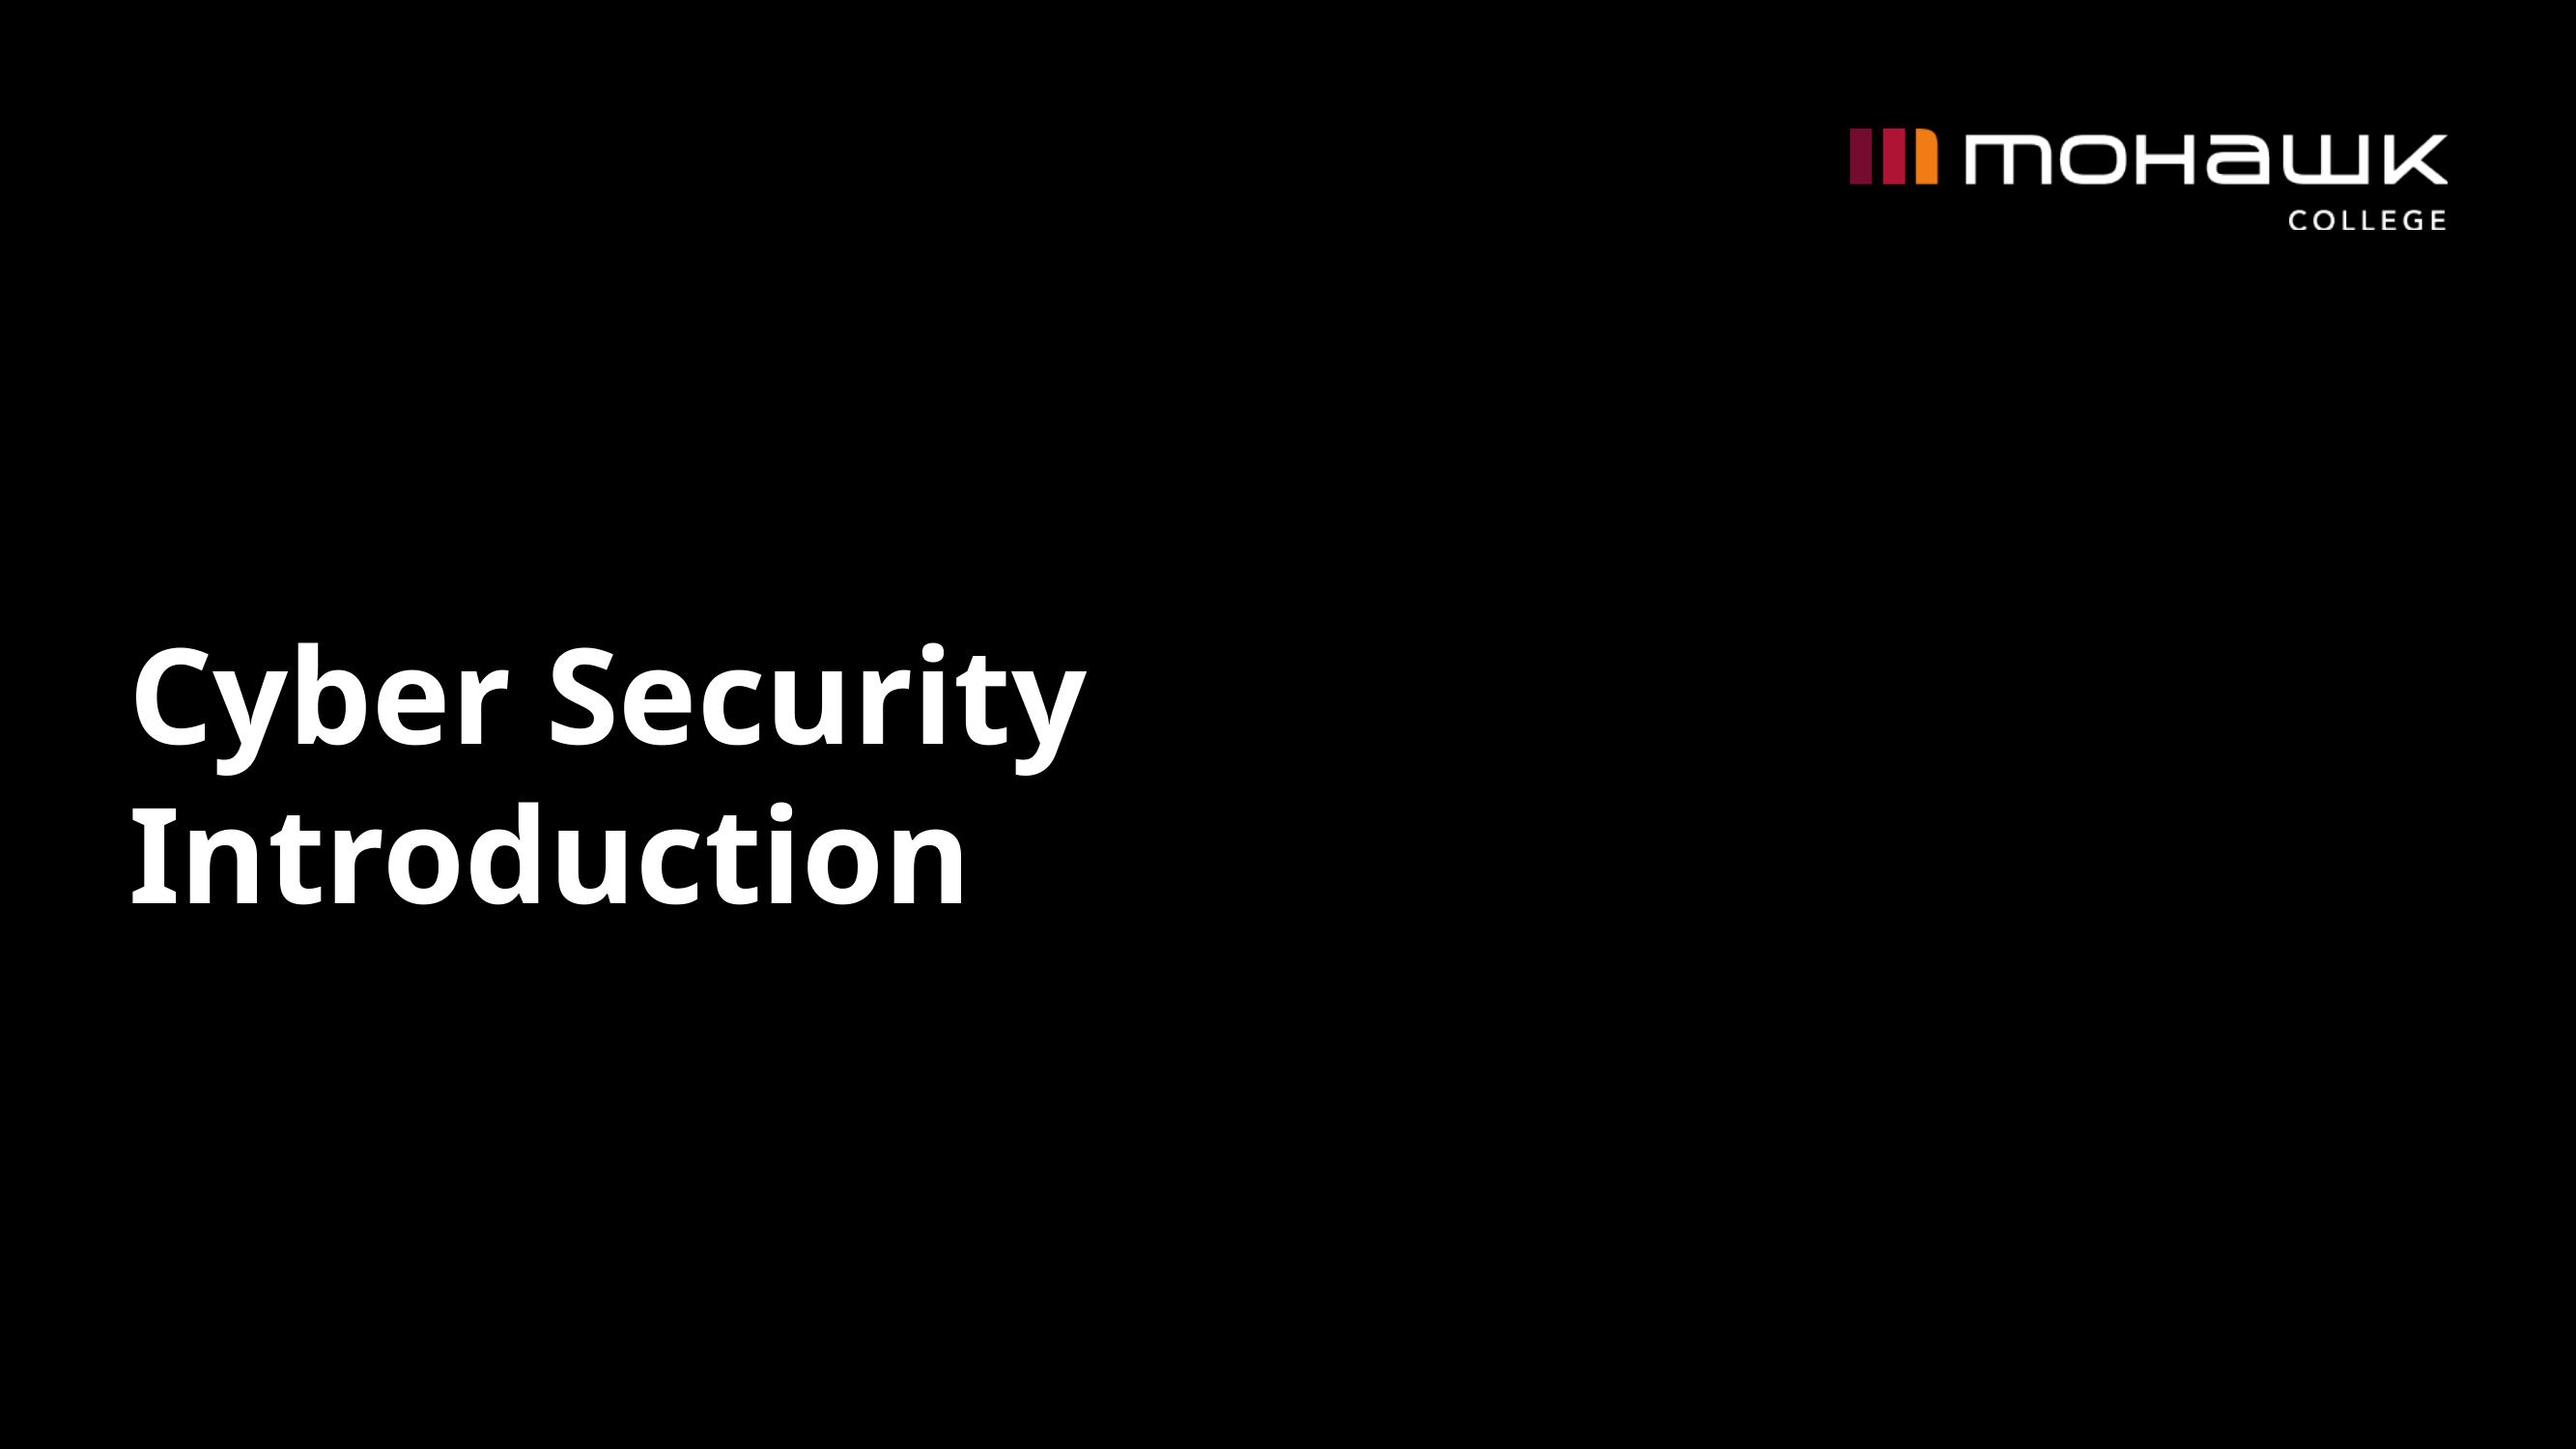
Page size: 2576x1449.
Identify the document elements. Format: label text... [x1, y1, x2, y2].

title Cyber Security Introduction [128, 583, 1731, 930]
